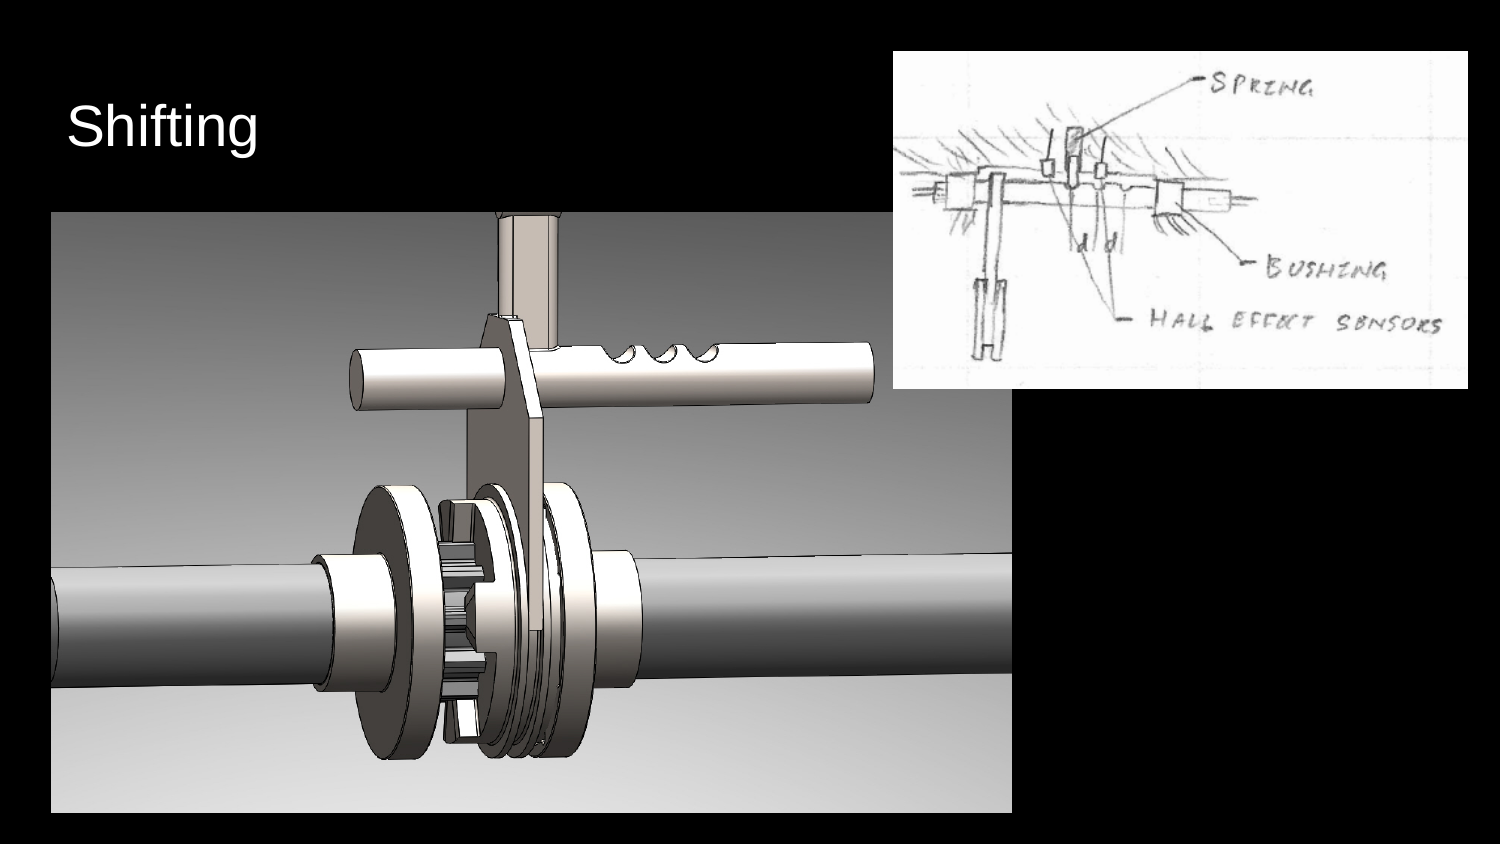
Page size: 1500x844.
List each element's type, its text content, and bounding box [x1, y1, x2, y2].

picture [50, 51, 1468, 813]
title Shifting [51, 72, 888, 167]
